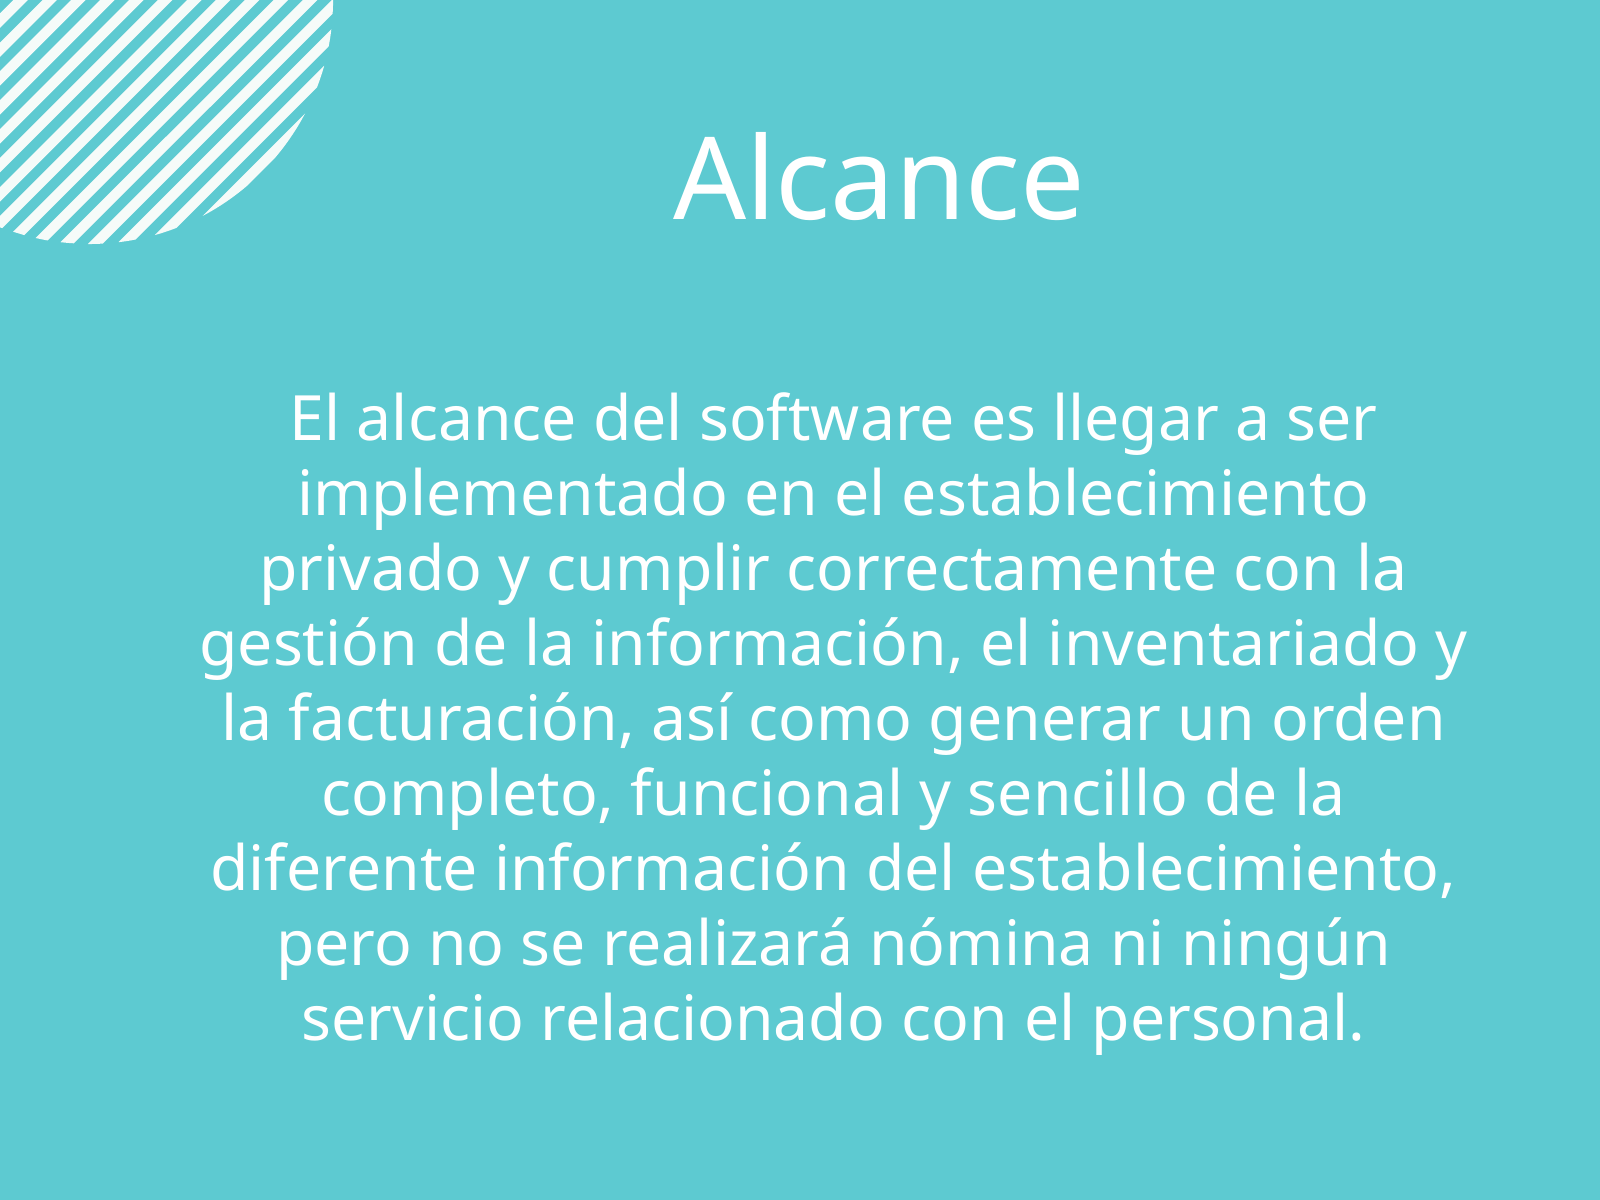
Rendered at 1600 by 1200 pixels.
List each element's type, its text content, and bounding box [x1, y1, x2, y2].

text_box Alcance [514, 105, 1086, 243]
text_box El alcance del software es llegar a ser implementado en el establecimiento privado y cumplir correctamente con la gestión de la información, el inventariado y la facturación, así como generar un orden completo, funcional y sencillo de la diferente información del establecimiento, pero no se realizará nómina ni ningún servicio relacionado con el personal. [188, 377, 1480, 1128]
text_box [0, 0, 334, 245]
